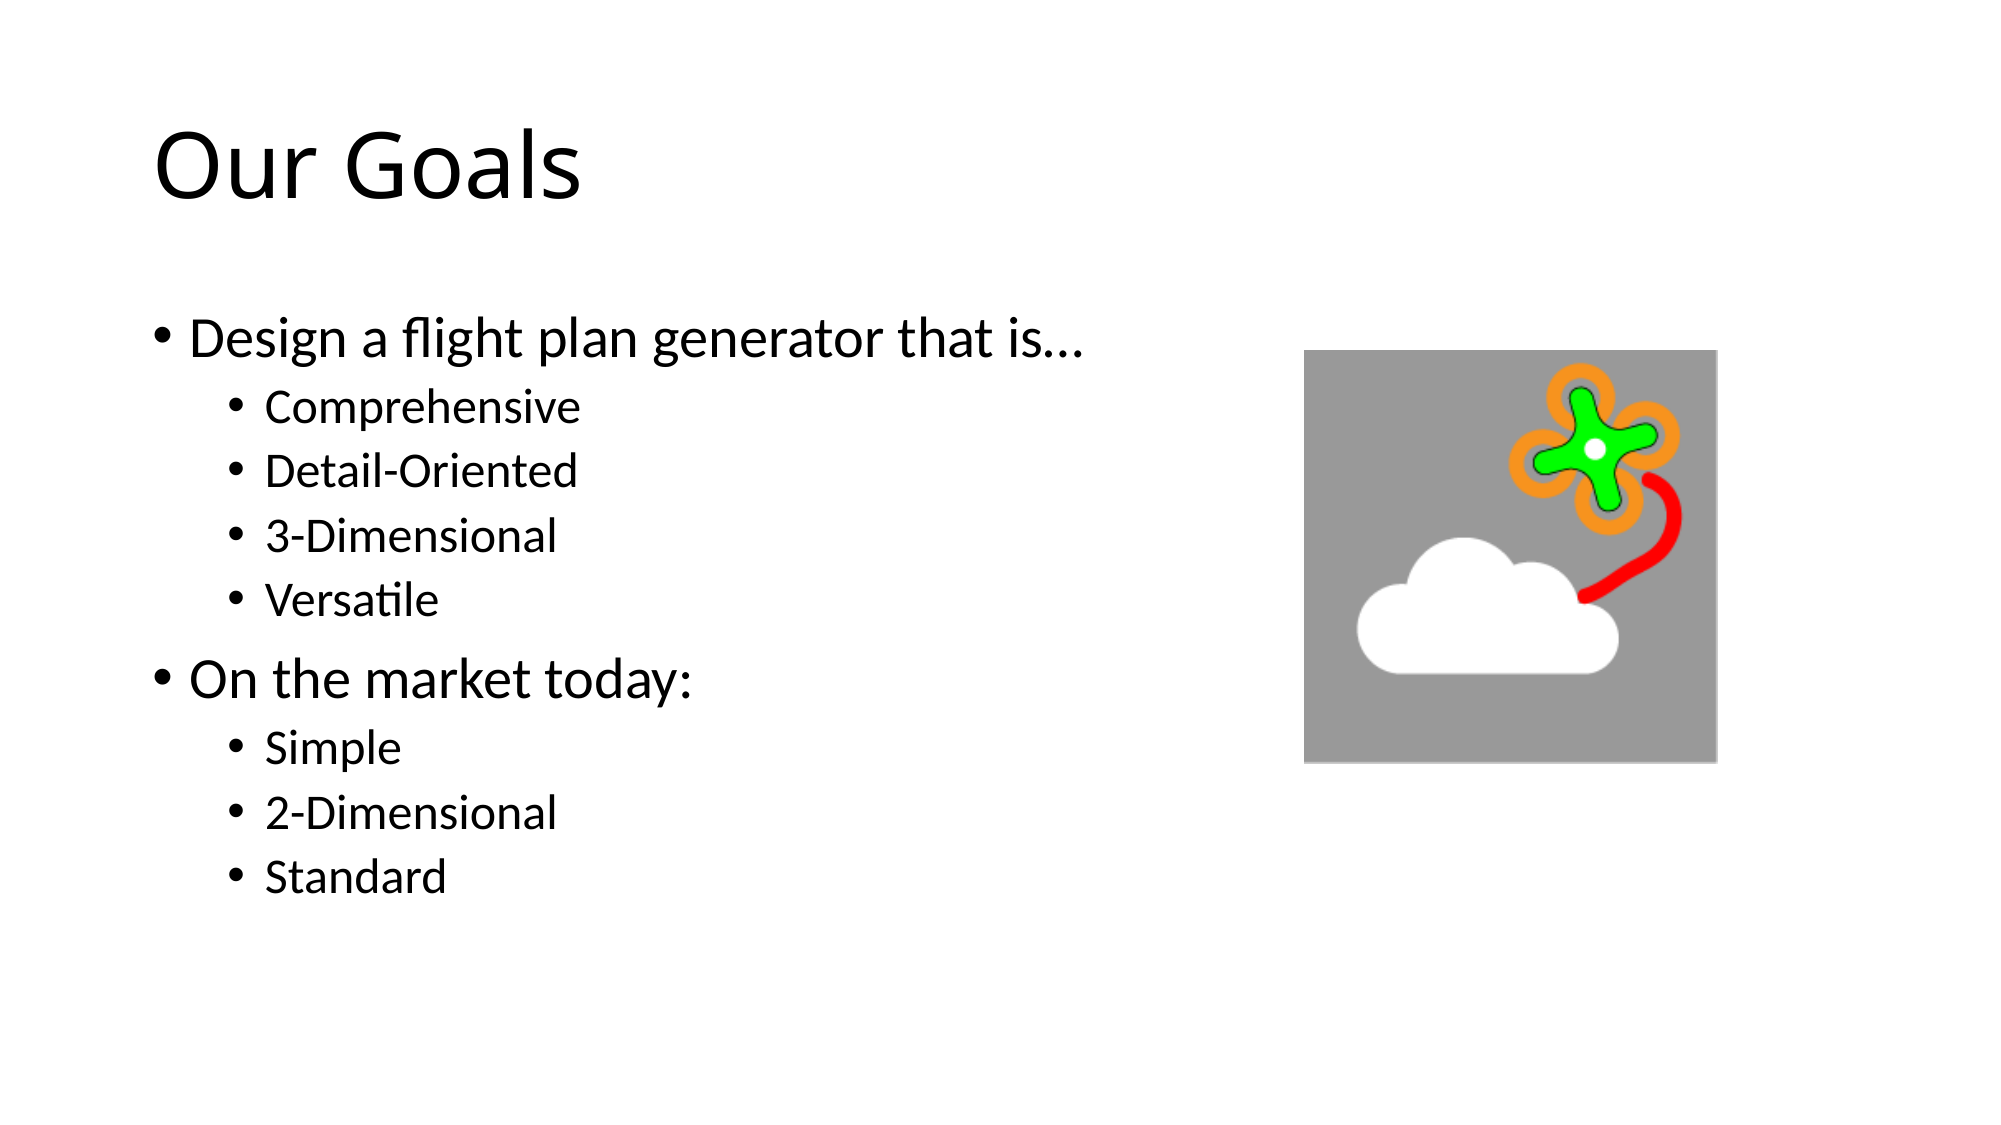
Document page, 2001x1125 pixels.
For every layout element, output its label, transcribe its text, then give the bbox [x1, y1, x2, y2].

picture [1304, 350, 1718, 764]
list Design a flight plan generator that is… Comprehensive Detail-Oriented 3-Dimensional Versatile On the market today: Simple 2-Dimensional Standard [137, 299, 1863, 1014]
title Our Goals [137, 59, 1863, 278]
